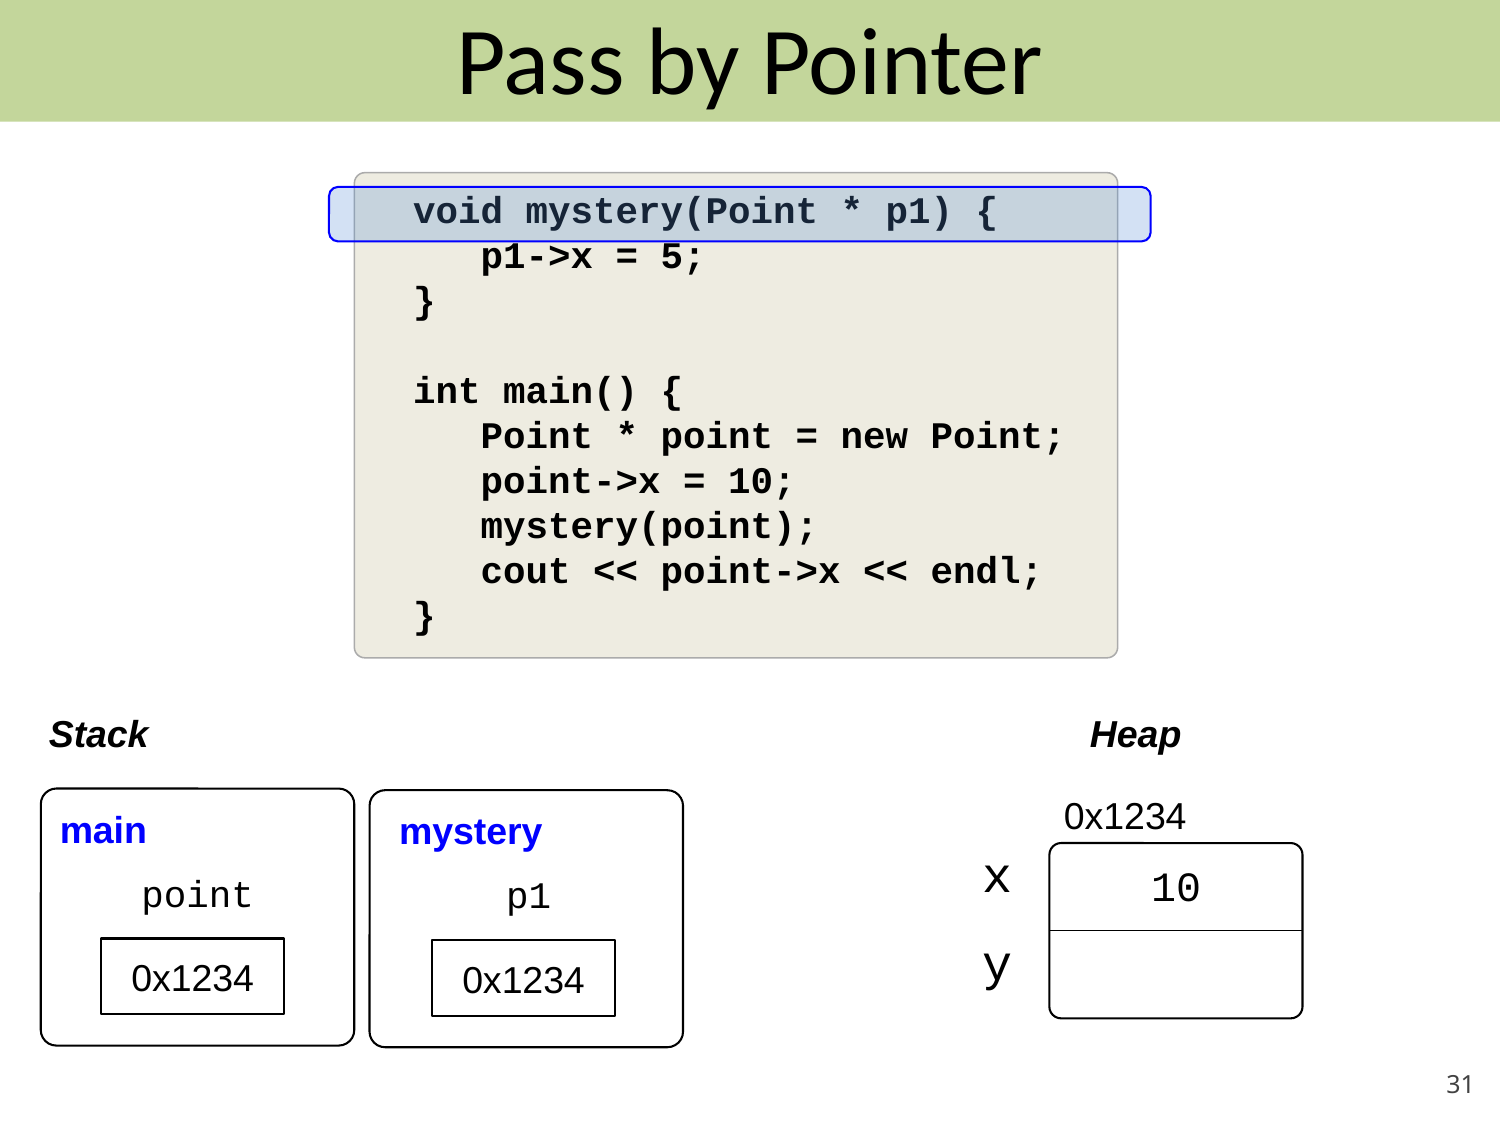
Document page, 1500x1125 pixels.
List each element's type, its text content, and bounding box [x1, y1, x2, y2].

text_box [369, 790, 684, 1048]
text_box Heap [1075, 702, 1197, 763]
text_box [1049, 936, 1303, 1019]
text_box void mystery(Point * p1) { p1->x = 5; } int main() { Point * point = new Point; point->x = 10; mystery(point); cout << point->x << endl; } [398, 179, 1081, 186]
title Pass by Pointer [75, 0, 1425, 113]
text_box [328, 186, 1151, 242]
text_box x [966, 835, 1027, 910]
text_box main [44, 798, 162, 859]
text_box 0x1234 [101, 938, 285, 1015]
text_box Stack [34, 702, 164, 763]
text_box [40, 788, 355, 1046]
text_box 10 [1049, 852, 1303, 918]
text_box [353, 242, 1119, 659]
text_box [1049, 843, 1303, 852]
text_box [353, 171, 1119, 186]
text_box point [42, 862, 353, 922]
text_box void mystery(Point * p1) { p1->x = 5; } int main() { Point * point = new Point; point->x = 10; mystery(point); cout << point->x << endl; } [398, 242, 1081, 644]
text_box y [966, 922, 1027, 998]
text_box [1049, 918, 1303, 930]
text_box 0x1234 [431, 940, 615, 1017]
text_box 0x1234 [1048, 784, 1202, 845]
text_box mystery [384, 799, 558, 860]
text_box p1 [371, 863, 686, 924]
